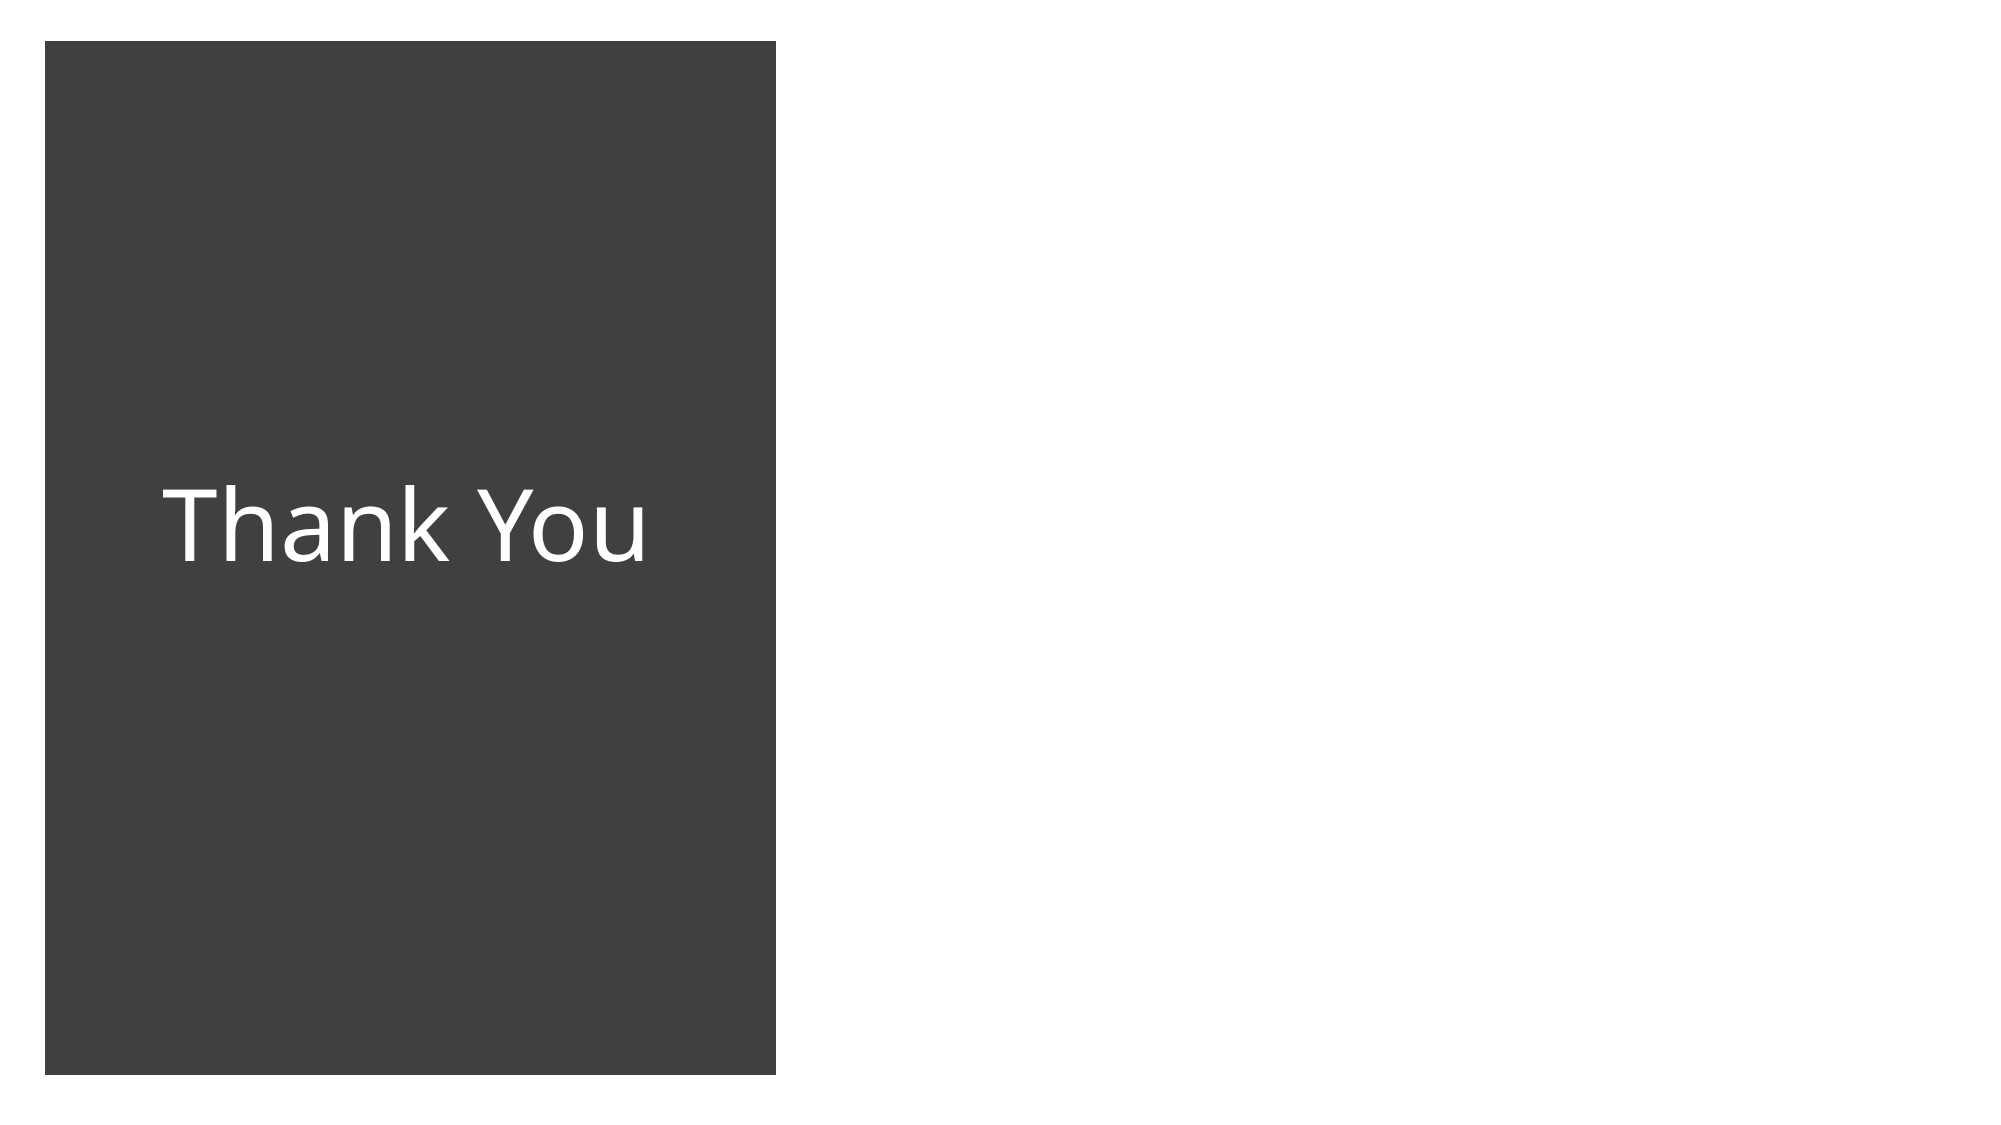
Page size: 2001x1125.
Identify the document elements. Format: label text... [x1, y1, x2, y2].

text_box [54, 50, 767, 1066]
title Thank You [121, 121, 693, 936]
